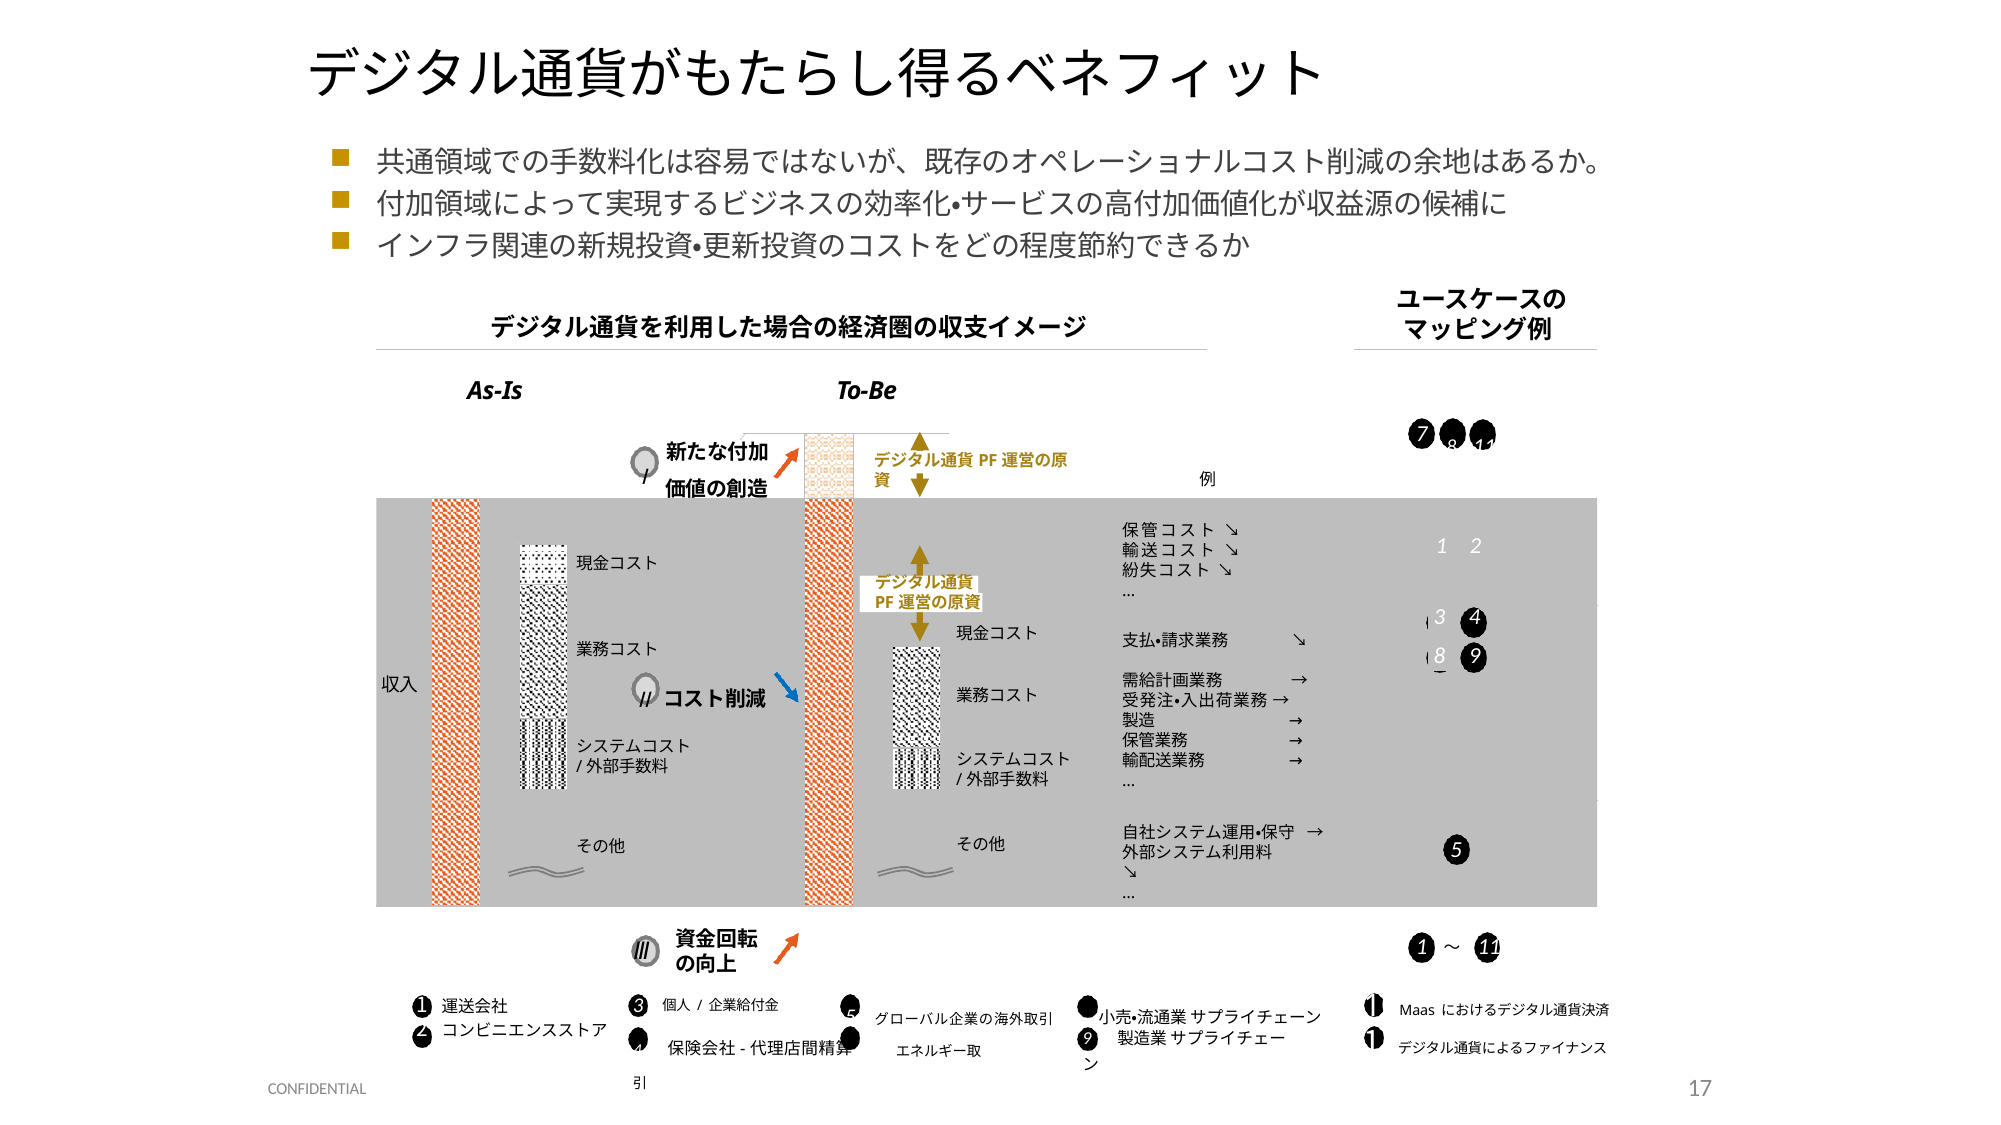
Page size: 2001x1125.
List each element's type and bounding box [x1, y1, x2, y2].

text_box [1685, 1069, 1716, 1102]
picture [840, 994, 860, 1018]
picture [628, 994, 648, 1017]
picture [1408, 418, 1435, 449]
picture [773, 932, 799, 965]
picture [412, 995, 432, 1018]
picture [1077, 1027, 1098, 1051]
picture [1077, 995, 1098, 1018]
picture [628, 1027, 648, 1051]
picture [1364, 1026, 1384, 1049]
picture [1408, 932, 1435, 963]
text_box [626, 990, 1354, 1091]
text_box [630, 994, 785, 1018]
text_box [1361, 981, 1647, 1059]
text_box [1413, 930, 1501, 960]
text_box [376, 431, 1598, 907]
text_box [327, 134, 1633, 344]
picture [1442, 834, 1470, 865]
picture [631, 935, 660, 967]
picture [630, 446, 659, 478]
text_box [673, 923, 761, 976]
picture [840, 1026, 860, 1050]
title [304, 0, 1340, 166]
text_box [465, 372, 912, 405]
text_box [1439, 417, 1497, 461]
picture [1473, 932, 1500, 963]
picture [631, 672, 660, 705]
picture [1364, 993, 1384, 1017]
text_box [265, 1075, 371, 1098]
text_box [410, 993, 616, 1040]
text_box [1197, 466, 1219, 489]
picture [412, 1025, 432, 1048]
